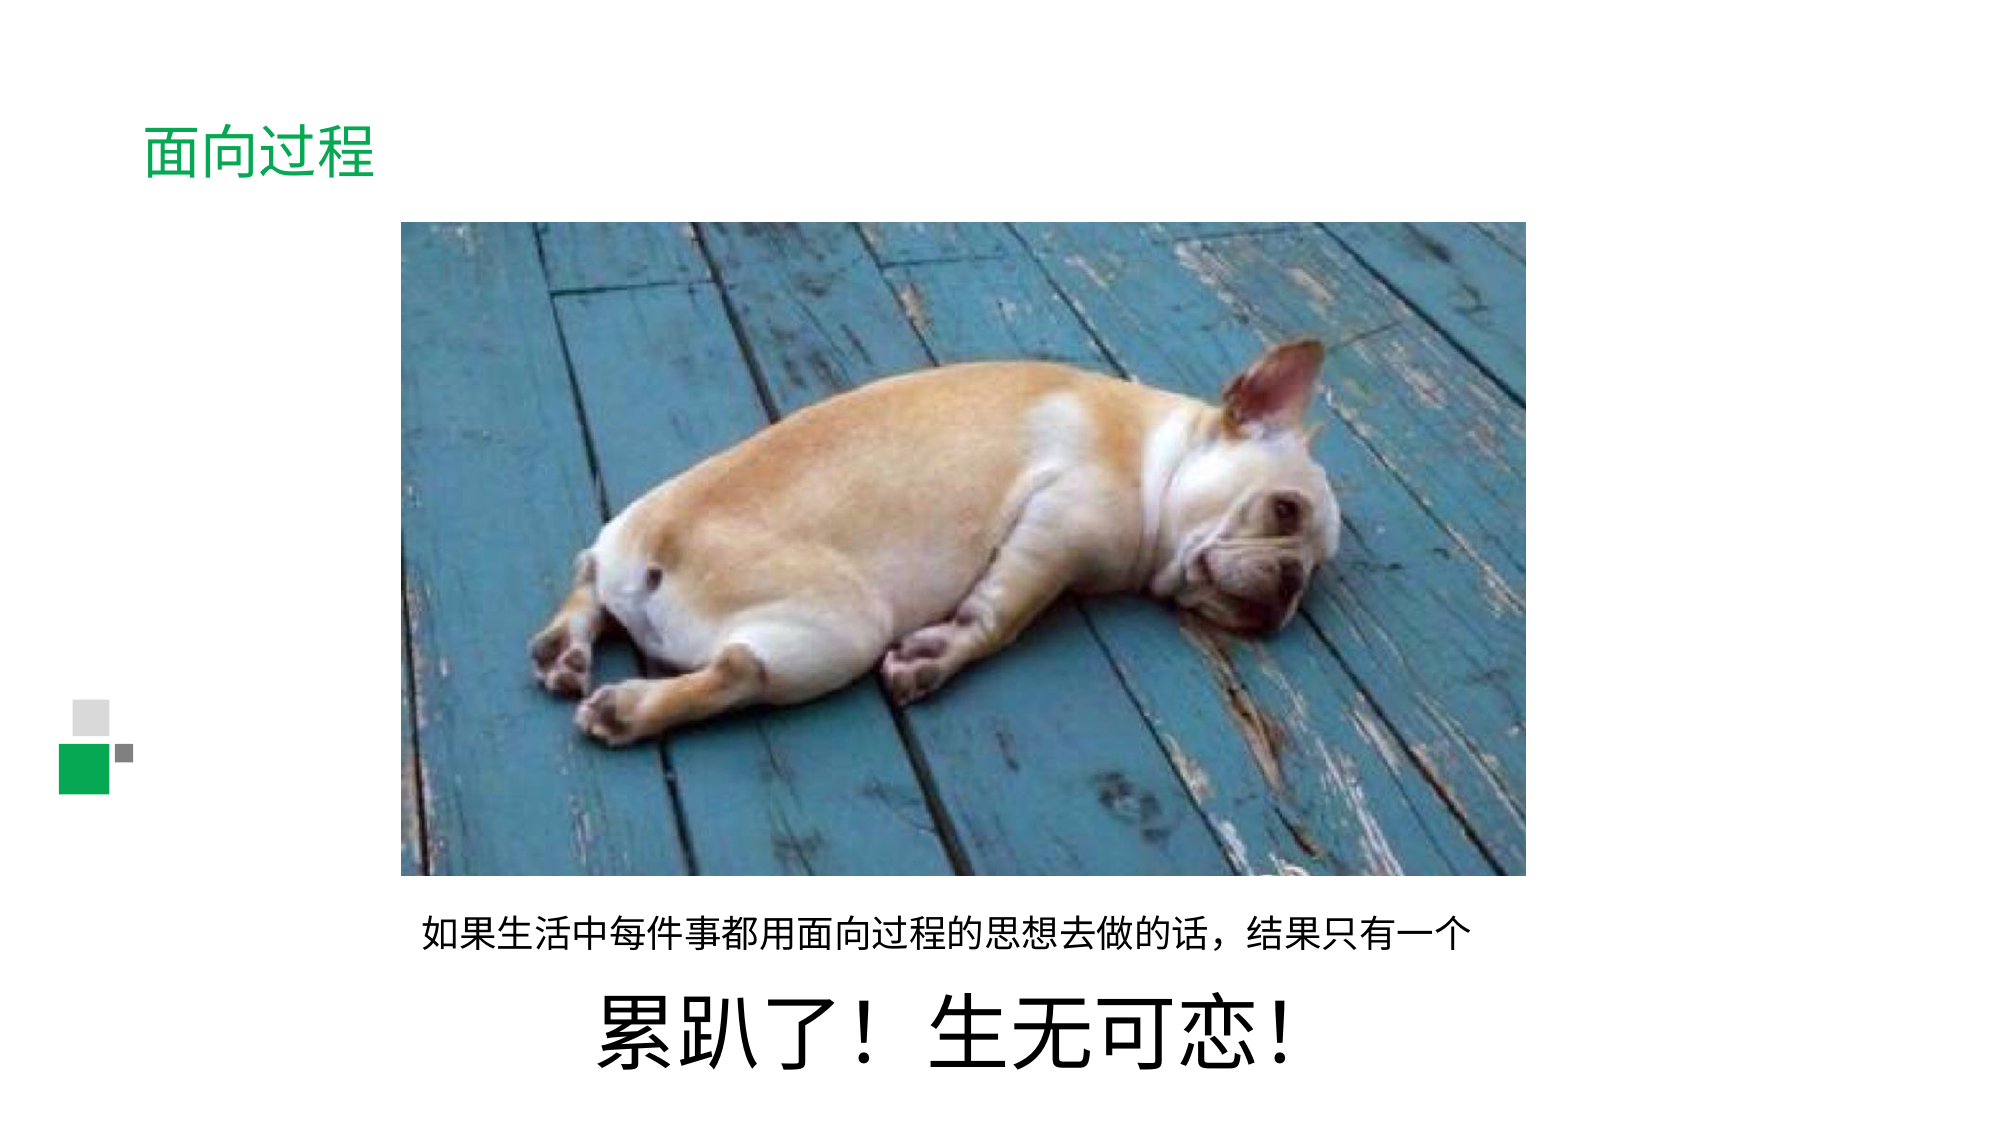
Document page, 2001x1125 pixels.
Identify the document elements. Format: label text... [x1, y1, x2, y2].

text_box 面向过程 [127, 107, 391, 193]
text_box 如果生活中每件事都用面向过程的思想去做的话，结果只有一个 [406, 902, 1594, 963]
picture [400, 222, 1526, 876]
text_box 累趴了！生无可恋！ [579, 973, 1766, 1088]
text_box [114, 743, 134, 763]
text_box [72, 698, 110, 737]
text_box [58, 743, 110, 795]
